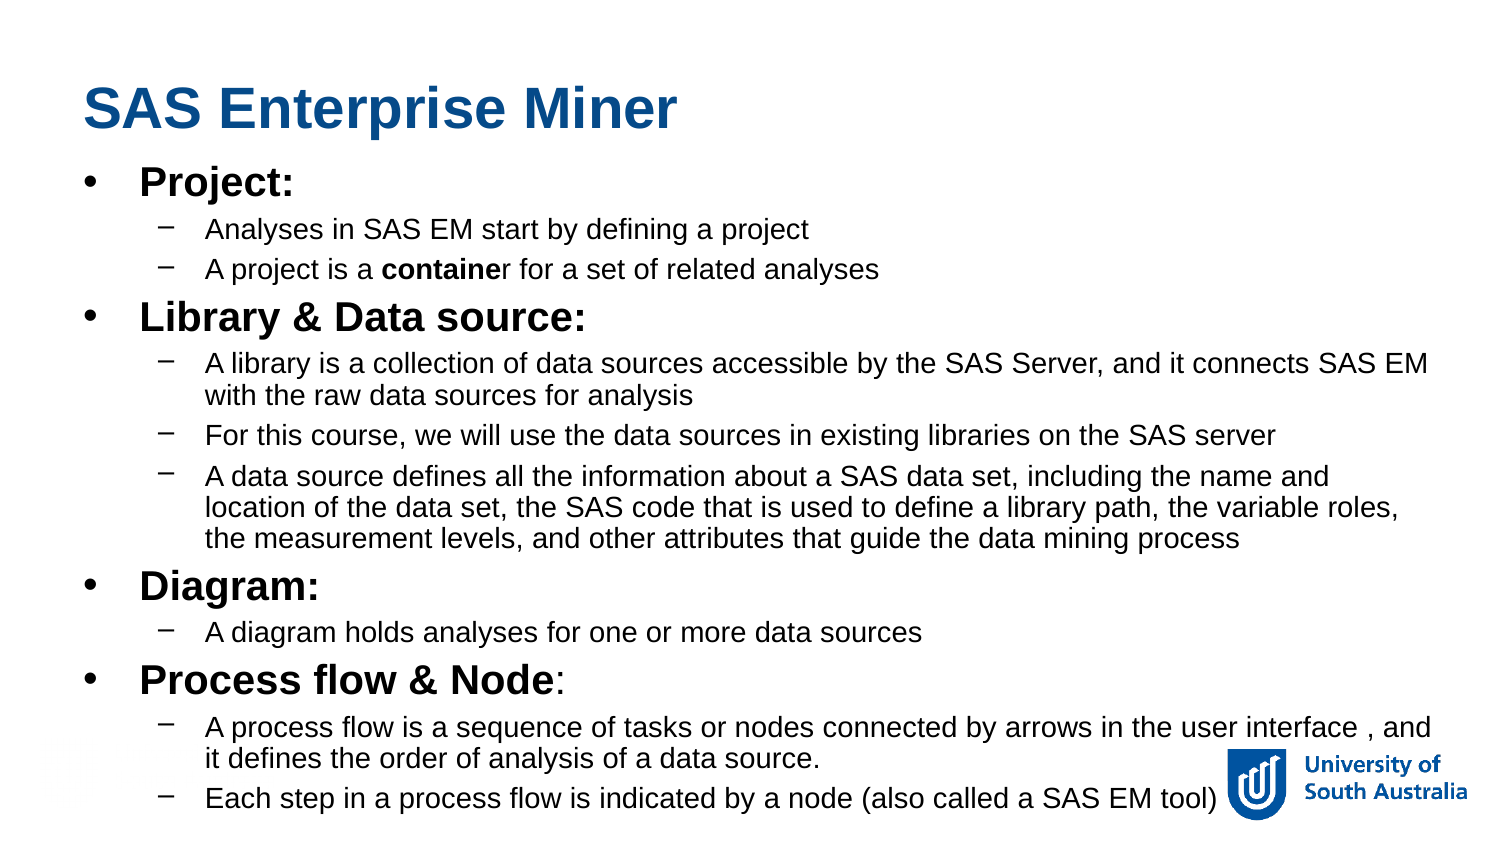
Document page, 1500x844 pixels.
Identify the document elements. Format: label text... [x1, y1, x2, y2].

list SAS Enterprise Miner [68, 70, 1429, 153]
picture [1208, 736, 1486, 832]
picture [40, 738, 274, 808]
list Project: Analyses in SAS EM start by defining a project A project is a container for a set of related analyses Library & Data source: A library is a collection of data sources accessible by the SAS Server, and it connects SAS EM with the raw data sources for analysis For this course, we will use the data sources in existing libraries on the SAS server A data source defines all the information about a SAS data set, including the name and location of the data set, the SAS code that is used to define a library path, the variable roles, the measurement levels, and other attributes that guide the data mining process Diagram: A diagram holds analyses for one or more data sources Process flow & Node: A process flow is a sequence of tasks or nodes connected by arrows in the user interface , and it defines the order of analysis of a data source. Each step in a process flow is indicated by a node (also called a SAS EM tool) [68, 153, 1450, 565]
